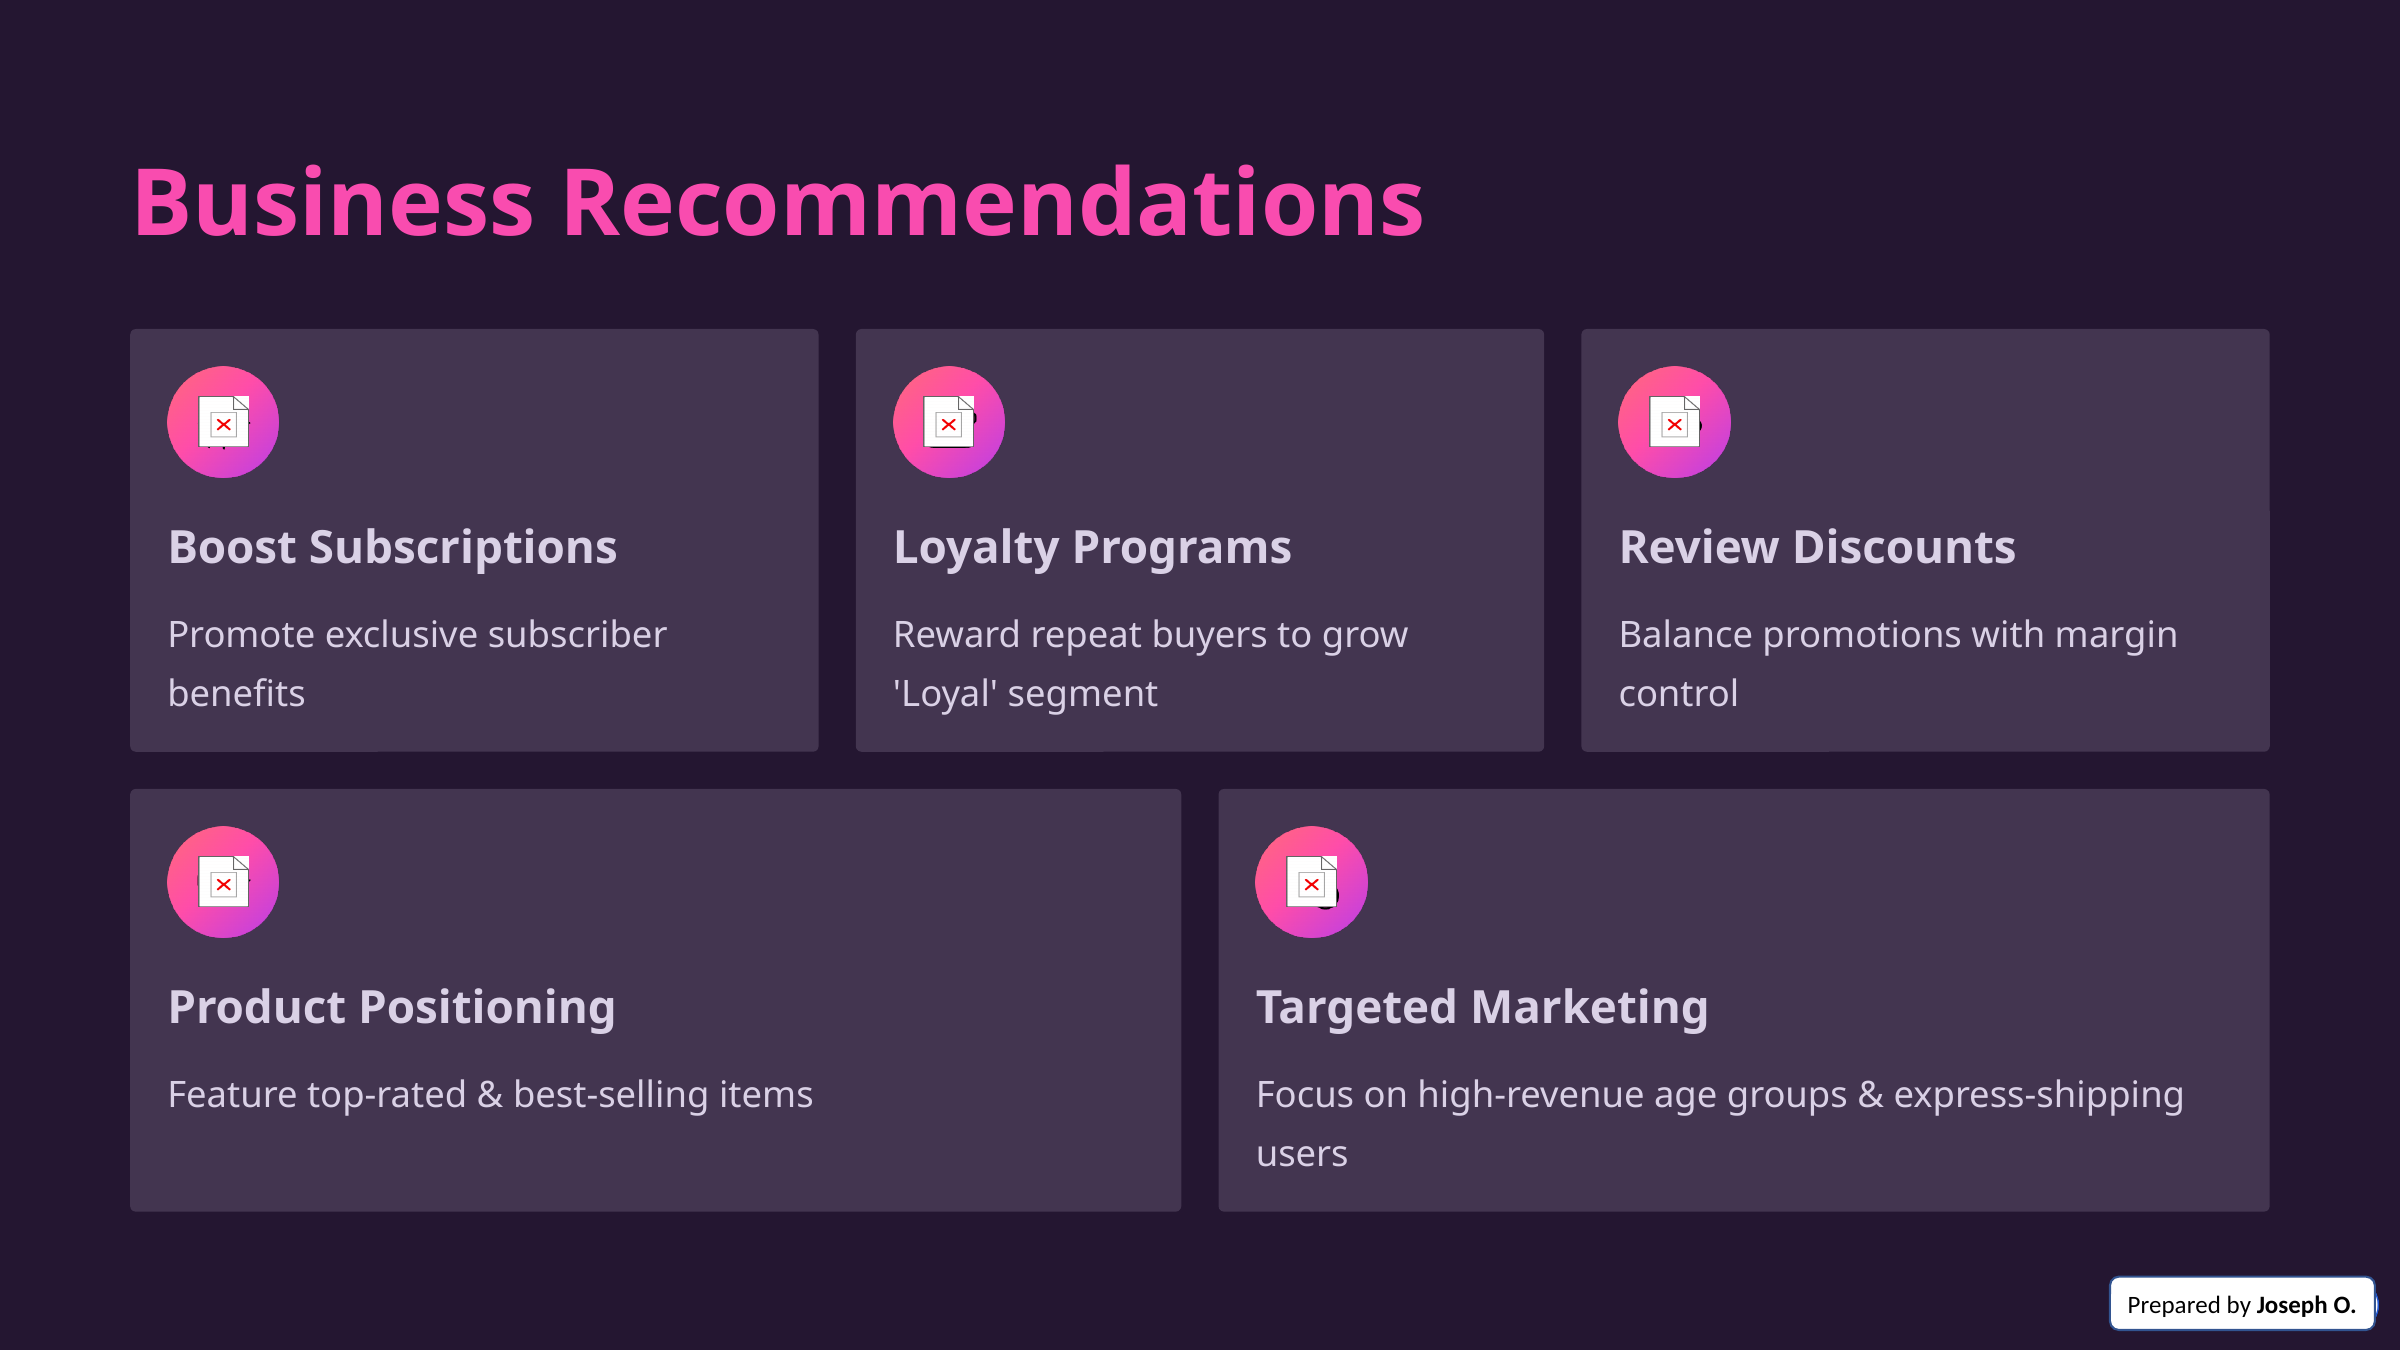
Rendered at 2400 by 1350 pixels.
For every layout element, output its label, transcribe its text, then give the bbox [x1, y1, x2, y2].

text_box [1218, 788, 2270, 1212]
text_box Feature top-rated & best-selling items [167, 1055, 1145, 1115]
text_box [855, 328, 1545, 752]
text_box Boost Subscriptions [167, 514, 633, 574]
text_box Focus on high-revenue age groups & express-shipping users [1255, 1055, 2233, 1175]
text_box Targeted Marketing [1255, 974, 1721, 1033]
picture [2106, 1271, 2389, 1339]
text_box Product Positioning [167, 974, 633, 1033]
picture [1618, 366, 1731, 478]
text_box Review Discounts [1618, 514, 2084, 574]
text_box Loyalty Programs [892, 514, 1359, 574]
text_box Business Recommendations [130, 138, 1247, 255]
text_box Promote exclusive subscriber benefits [167, 595, 782, 715]
text_box Reward repeat buyers to grow 'Loyal' segment [892, 595, 1507, 715]
text_box Balance promotions with margin control [1618, 595, 2233, 715]
text_box [1581, 328, 2270, 752]
picture [892, 366, 1005, 478]
picture [1255, 826, 1368, 938]
text_box [130, 788, 1182, 1212]
picture [167, 826, 279, 938]
picture [167, 366, 279, 478]
text_box [130, 328, 819, 752]
text_box Prepared by Joseph O. [2108, 1275, 2376, 1332]
